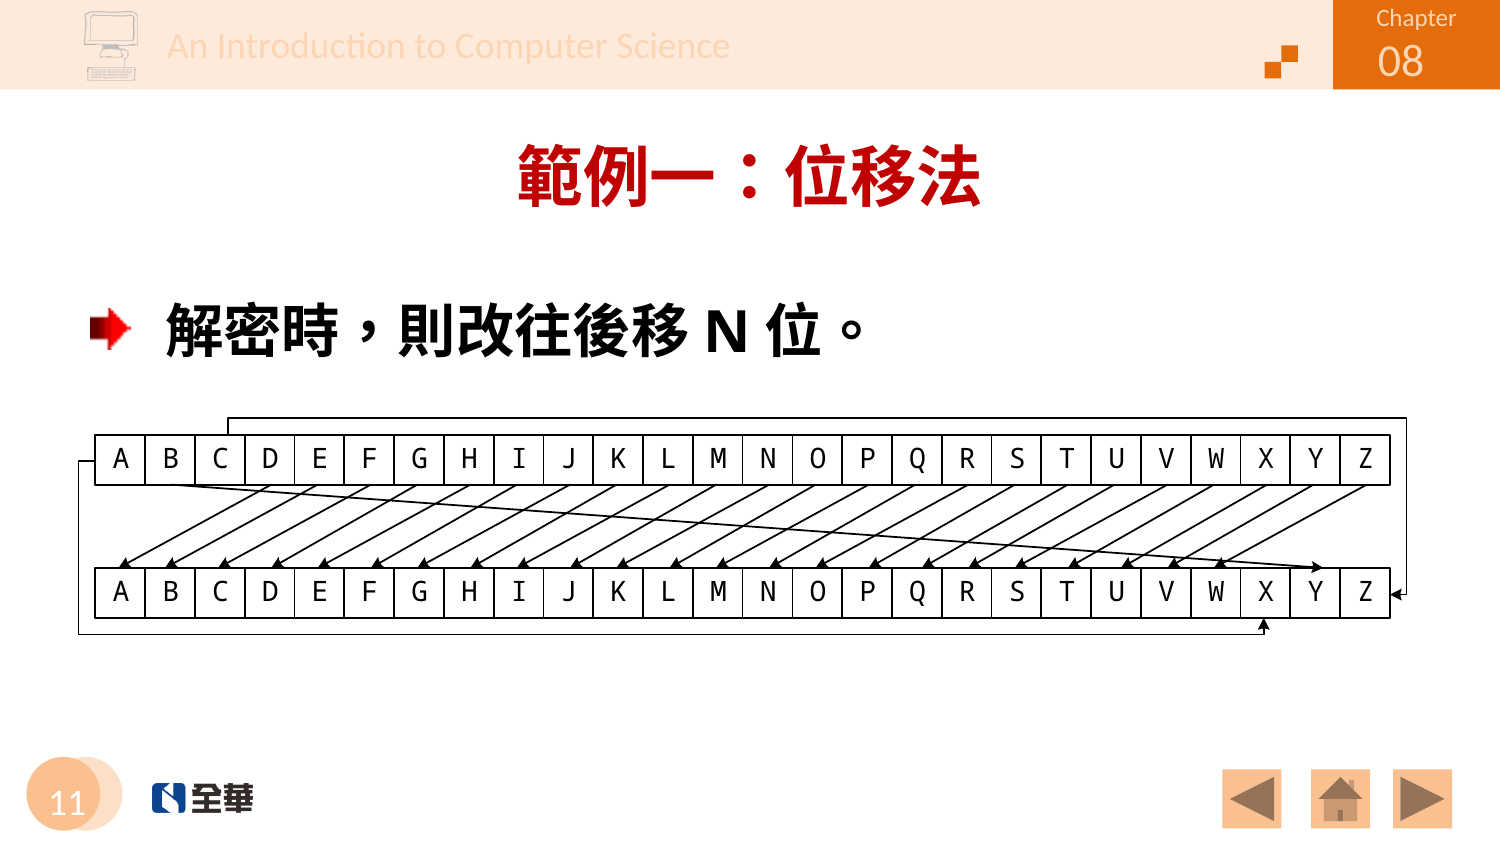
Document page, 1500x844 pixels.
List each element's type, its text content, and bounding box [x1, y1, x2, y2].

title 範例一：位移法 [75, 104, 1425, 245]
list 解密時，則改往後移N位。 [75, 272, 1425, 754]
picture [152, 783, 253, 813]
picture [74, 414, 1409, 637]
picture [90, 308, 131, 350]
picture [84, 11, 138, 81]
